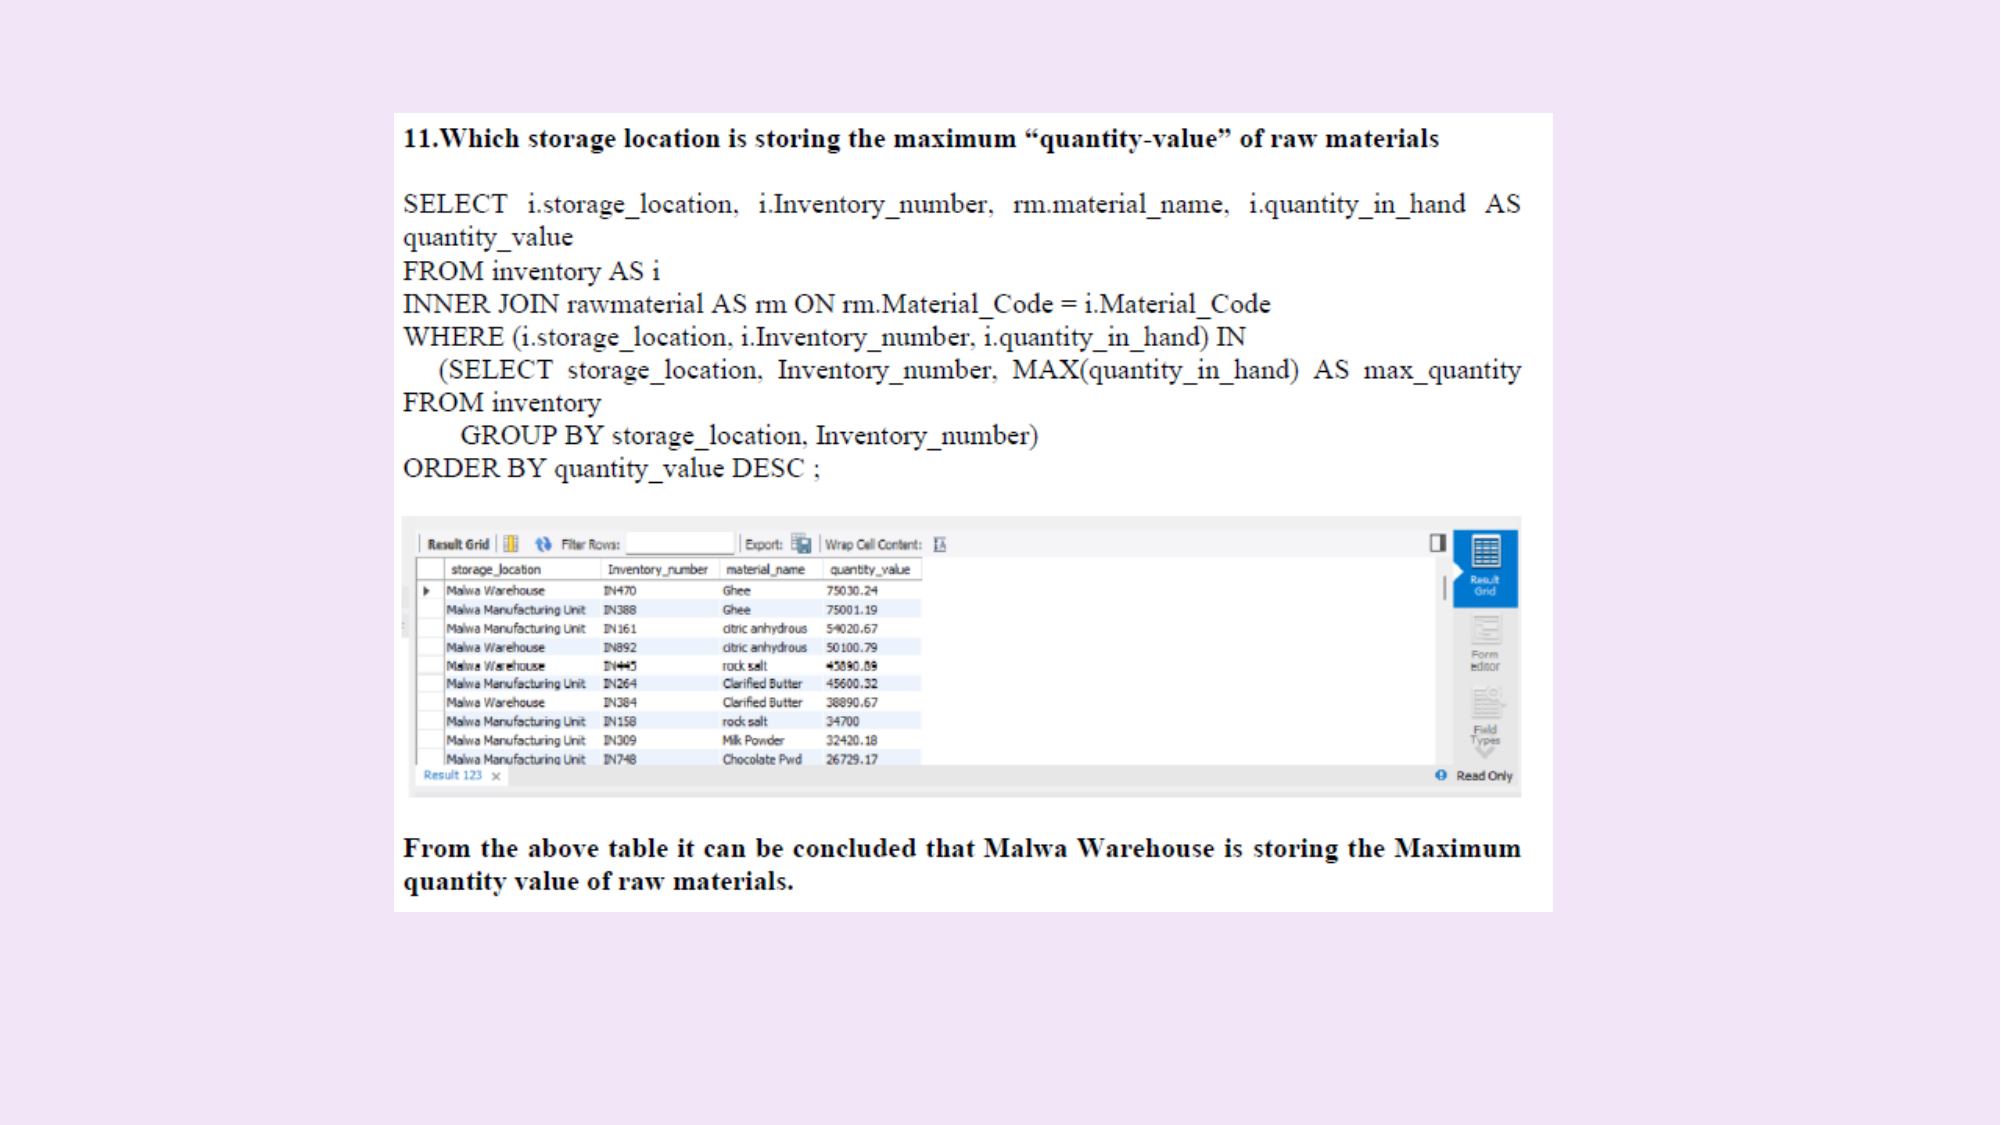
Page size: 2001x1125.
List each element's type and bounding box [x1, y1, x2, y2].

picture [394, 113, 1553, 912]
